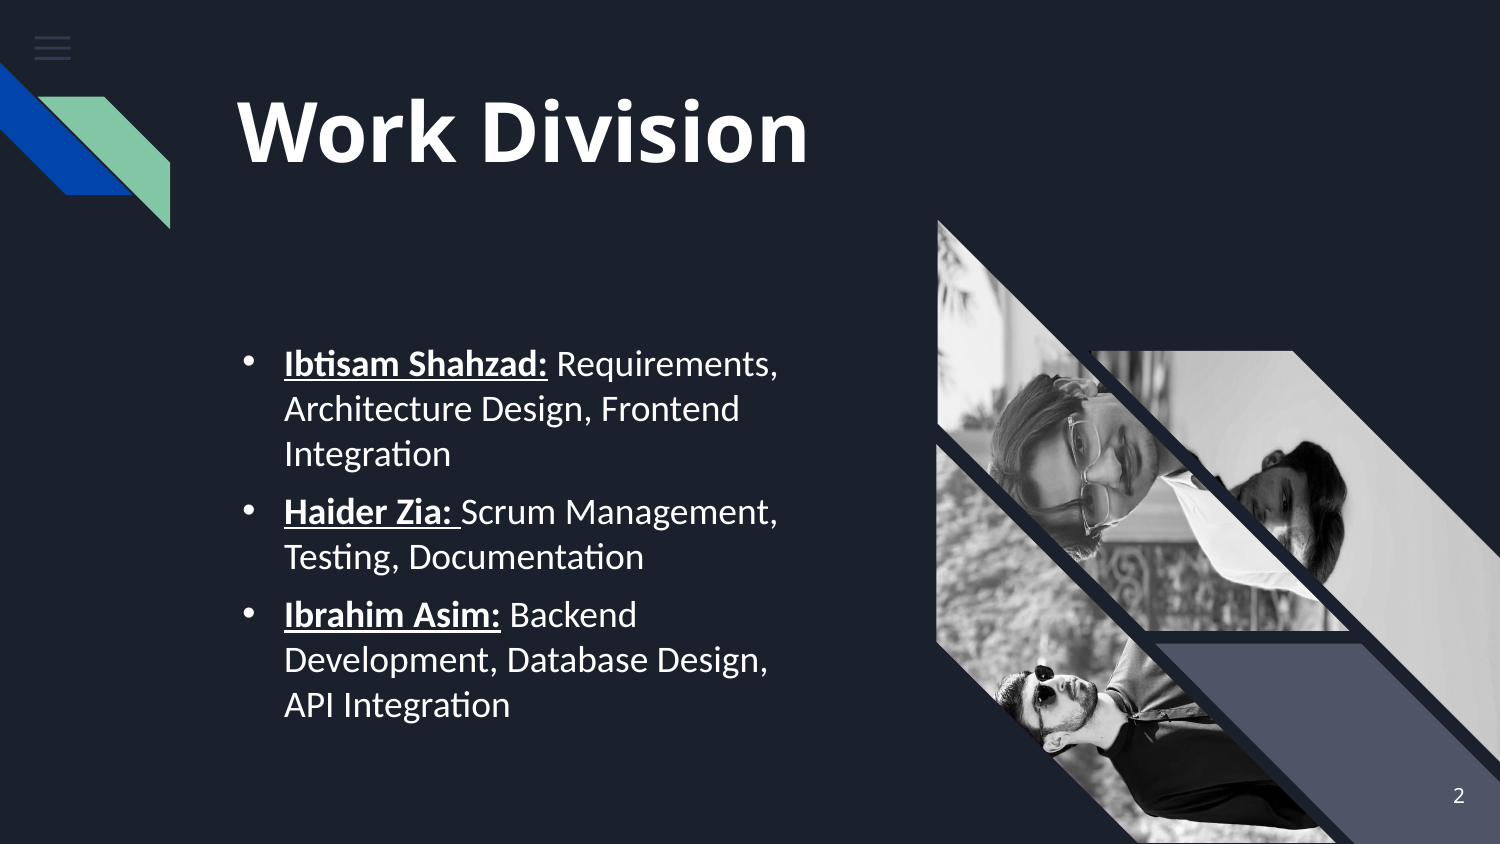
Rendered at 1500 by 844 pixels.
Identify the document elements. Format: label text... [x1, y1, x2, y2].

picture [936, 219, 1500, 844]
title Work Division [212, 64, 836, 310]
slide_number ‹#› [1389, 771, 1480, 830]
list Ibtisam Shahzad: Requirements, Architecture Design, Frontend Integration Haider Zia: Scrum Management, Testing, Documentation Ibrahim Asim: Backend Development, Database Design, API Integration [212, 323, 836, 720]
text_box [1341, 771, 1500, 844]
